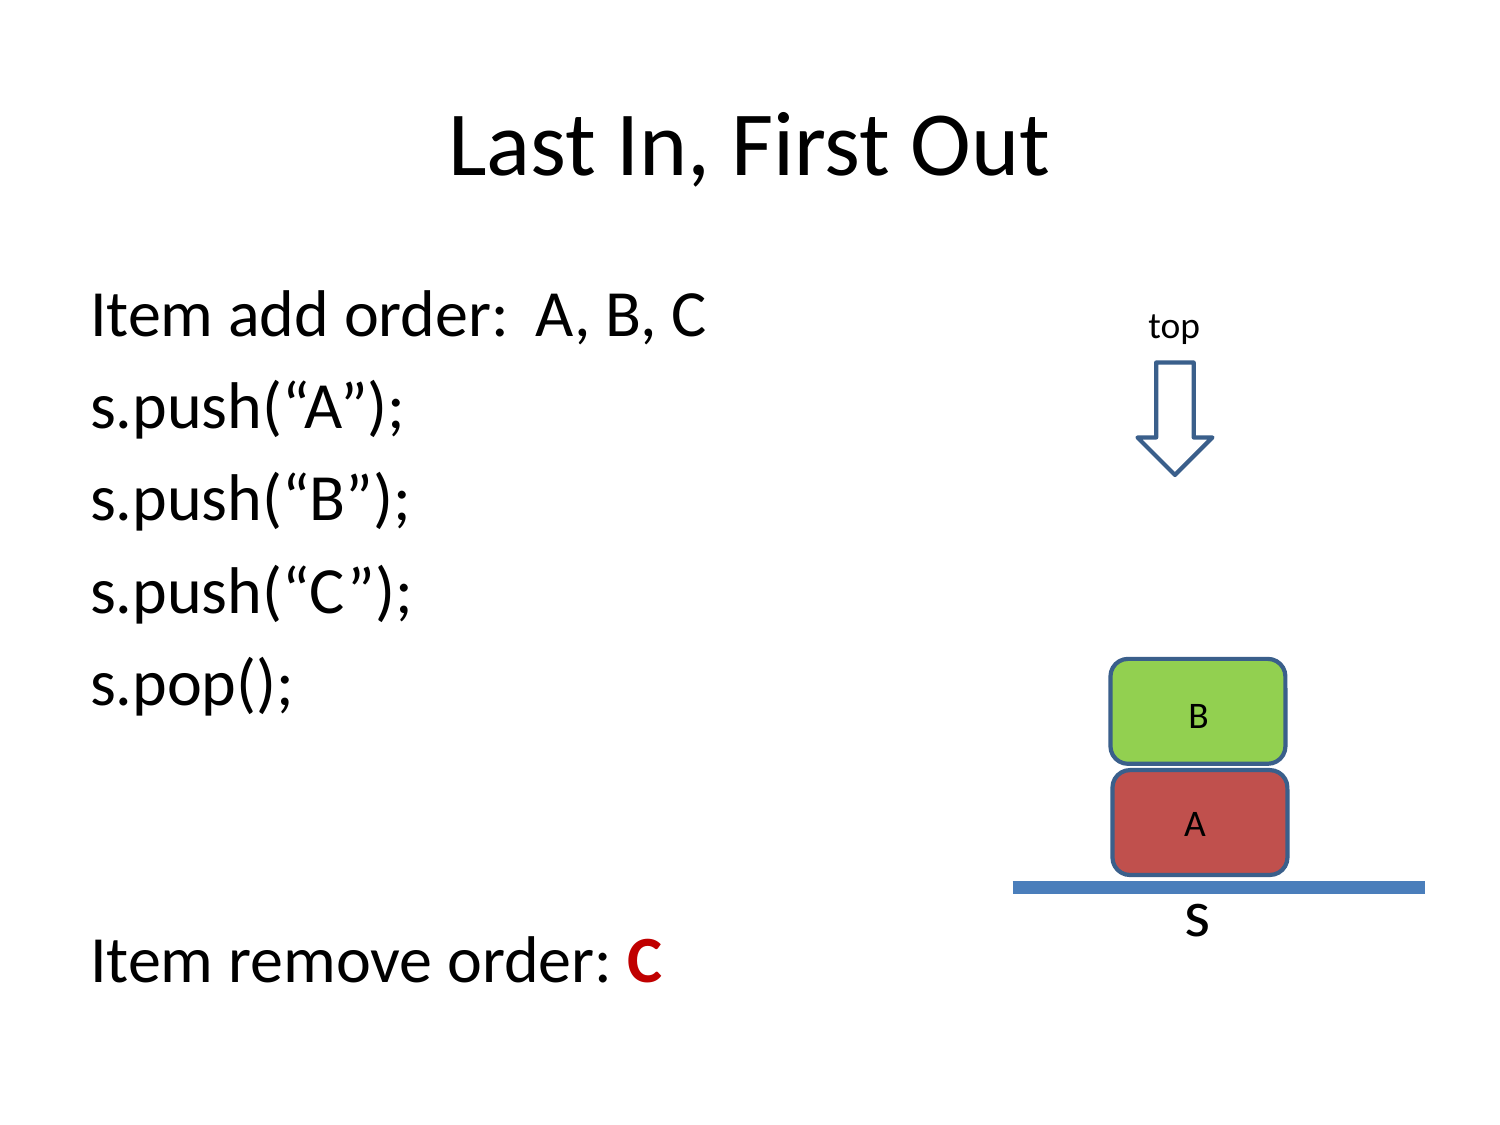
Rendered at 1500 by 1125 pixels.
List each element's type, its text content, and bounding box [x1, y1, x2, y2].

text_box top [1125, 293, 1250, 354]
text_box A [1160, 791, 1227, 852]
title Last In, First Out [75, 45, 1425, 233]
text_box B [1165, 683, 1231, 743]
text_box [1135, 360, 1215, 478]
text_box s [1124, 877, 1263, 886]
text_box [1108, 656, 1288, 766]
text_box [1110, 767, 1290, 878]
list Item add order: A, B, C s.push(“A”); s.push(“B”); s.push(“C”); s.pop(); Item remove order: C [75, 262, 1425, 1005]
text_box s [1124, 896, 1263, 958]
